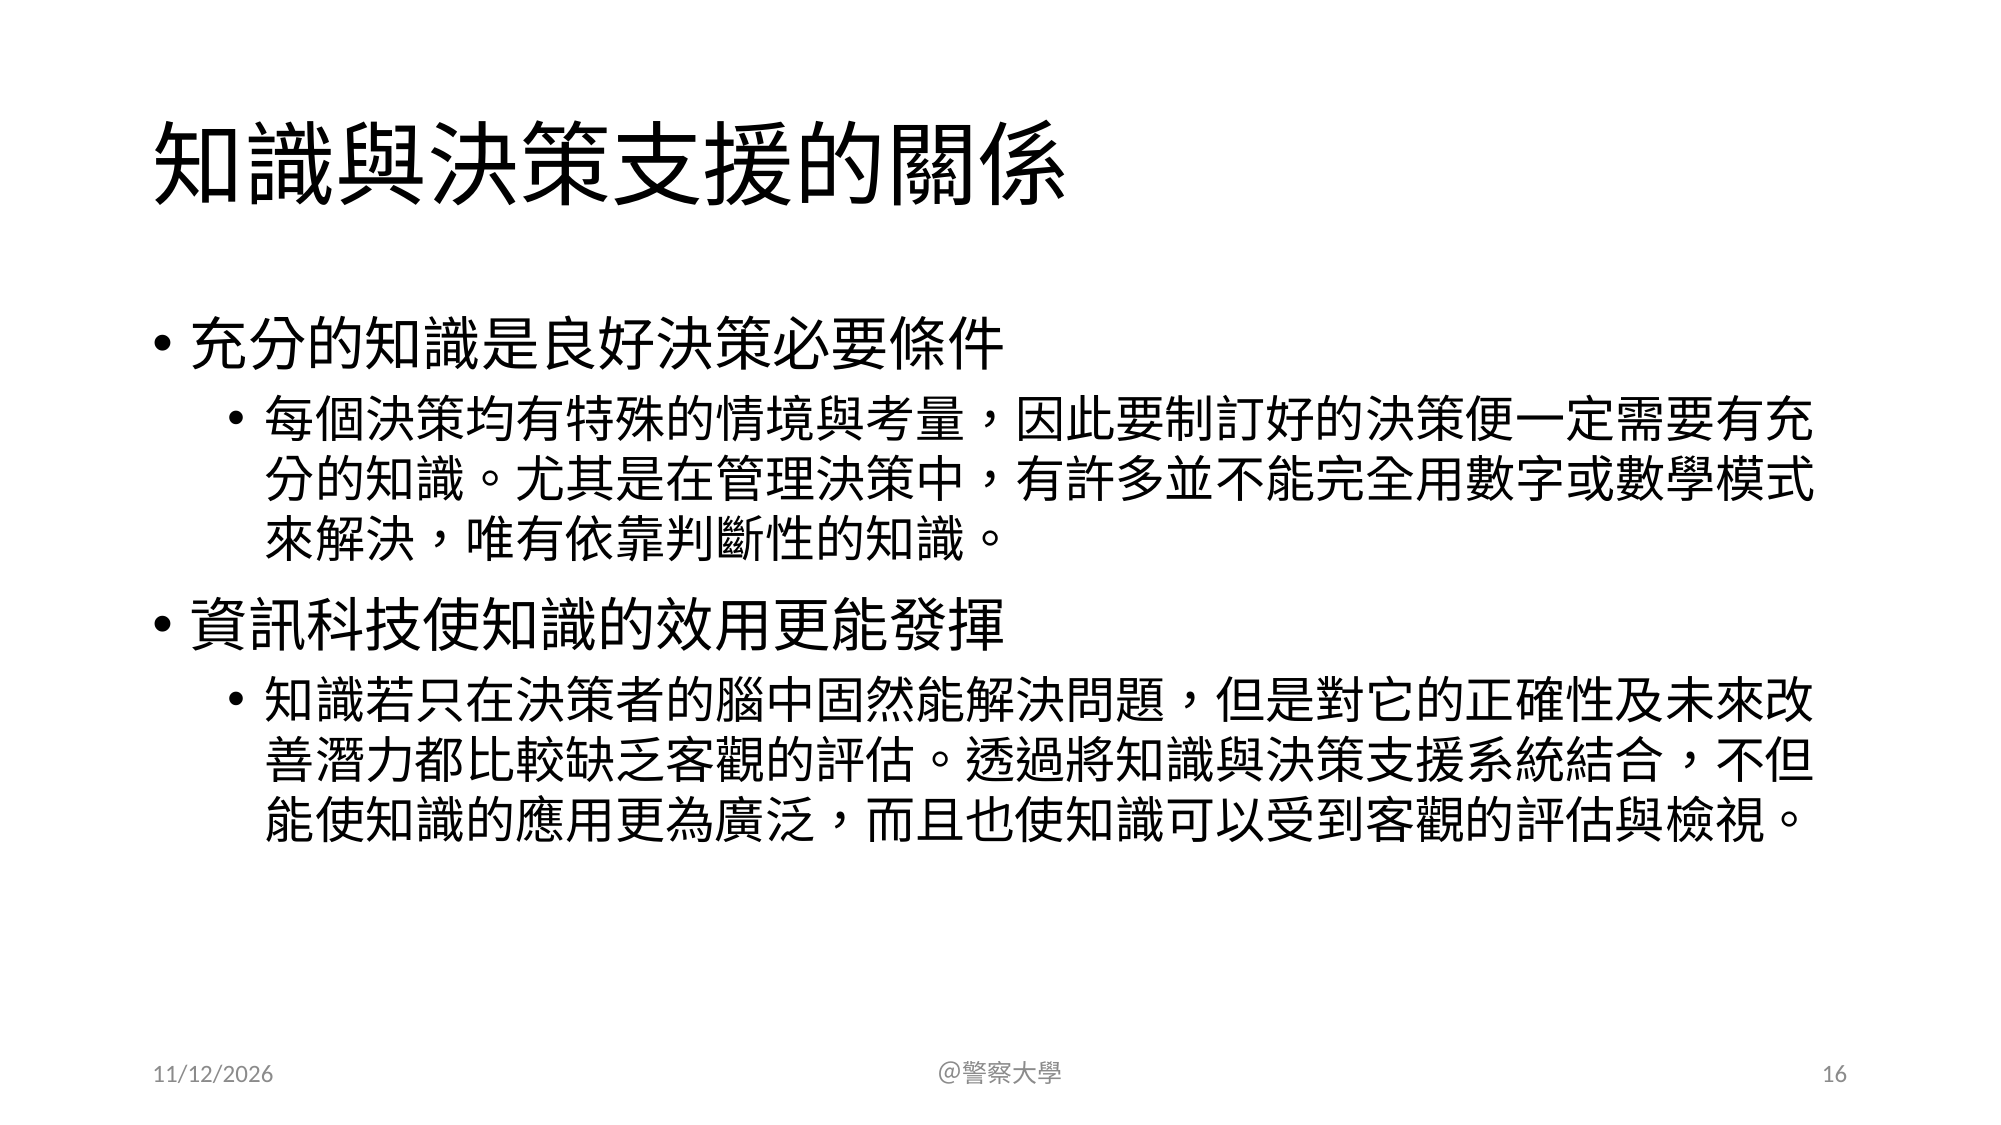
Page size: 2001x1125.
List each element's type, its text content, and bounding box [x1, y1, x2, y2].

footer ＠警察大學 [662, 1042, 1338, 1103]
title 知識與決策支援的關係 [137, 59, 1863, 278]
list 充分的知識是良好決策必要條件 每個決策均有特殊的情境與考量，因此要制訂好的決策便一定需要有充分的知識。尤其是在管理決策中，有許多並不能完全用數字或數學模式來解決，唯有依靠判斷性的知識。 資訊科技使知識的效用更能發揮 知識若只在決策者的腦中固然能解決問題，但是對它的正確性及未來改善潛力都比較缺乏客觀的評估。透過將知識與決策支援系統結合，不但能使知識的應用更為廣泛，而且也使知識可以受到客觀的評估與檢視。 [137, 299, 1863, 1014]
slide_number 16 [1412, 1042, 1863, 1103]
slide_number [137, 1042, 588, 1103]
